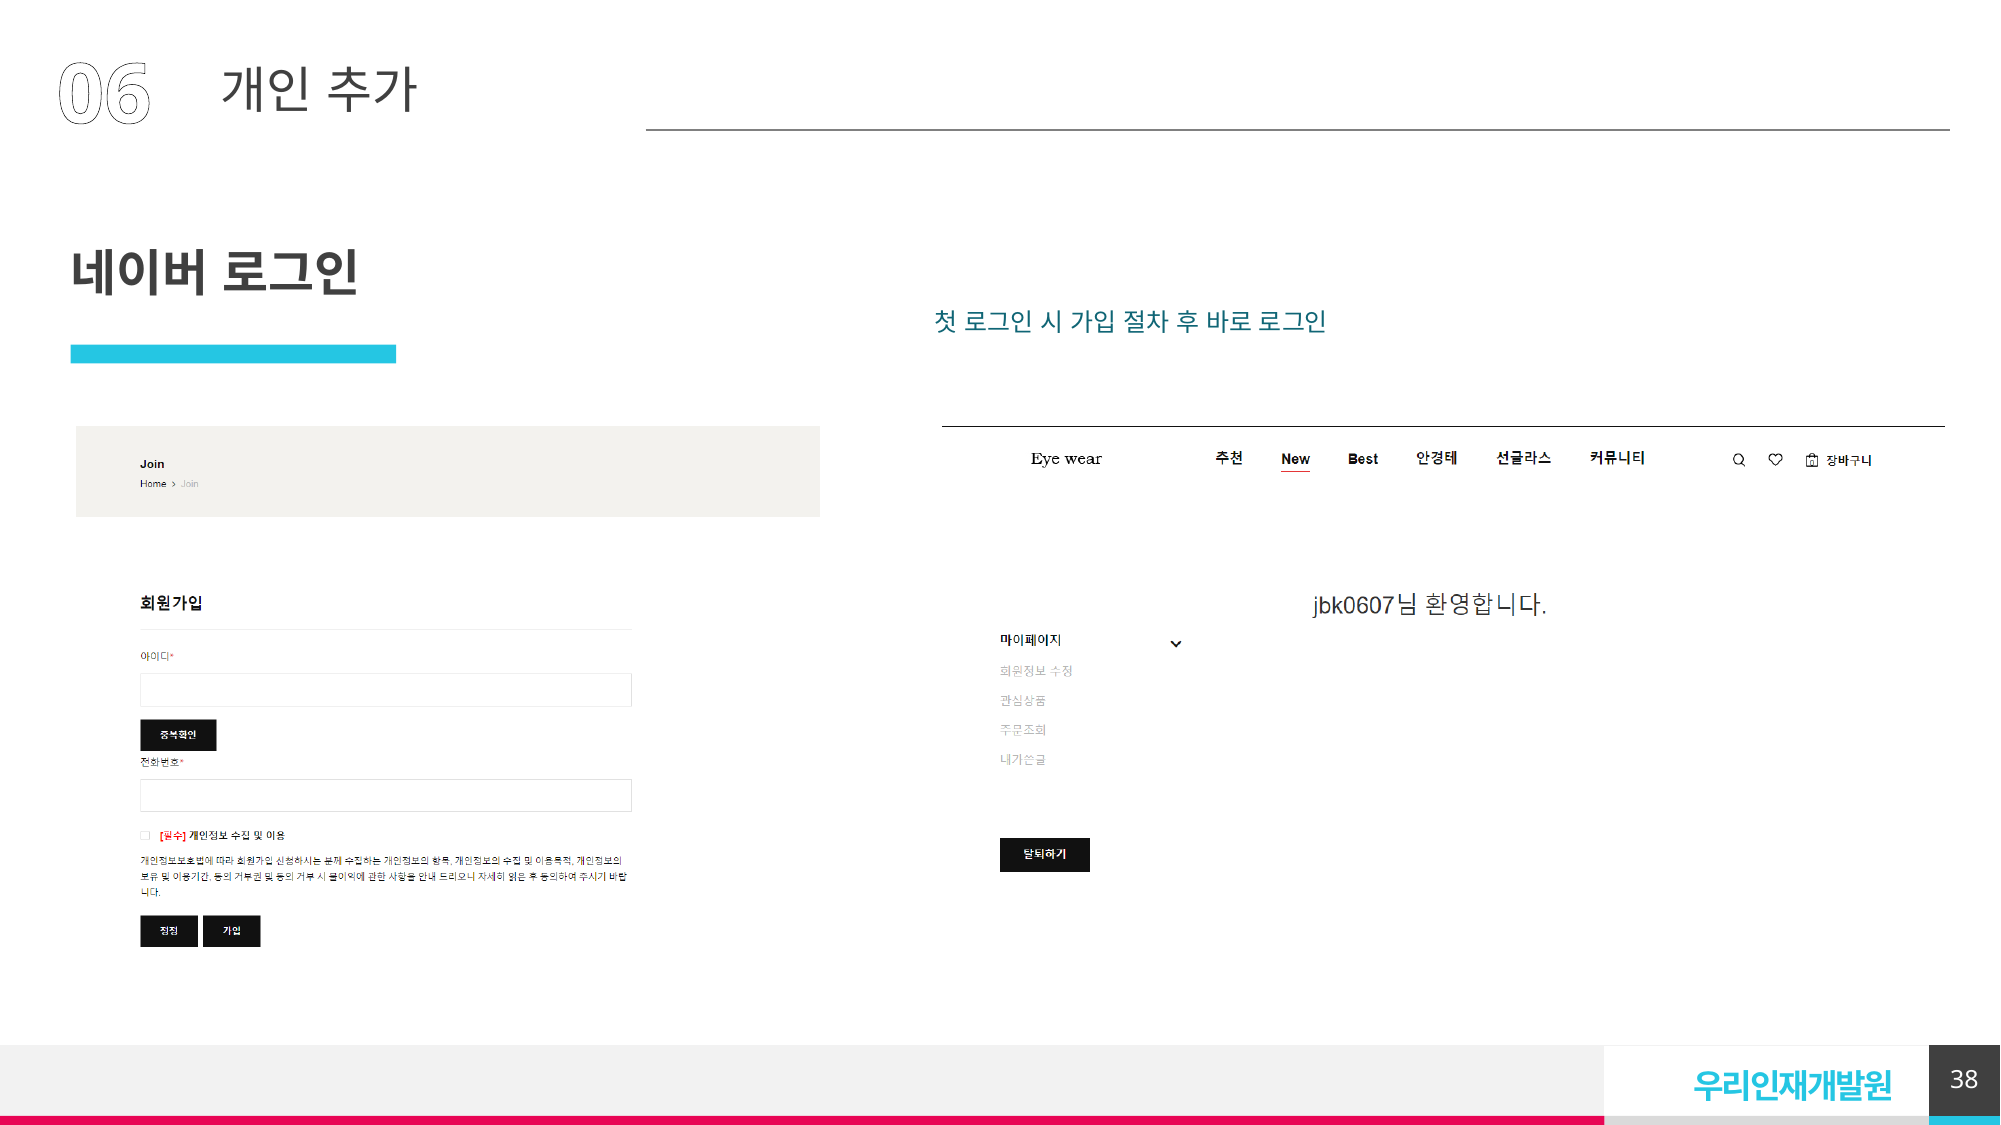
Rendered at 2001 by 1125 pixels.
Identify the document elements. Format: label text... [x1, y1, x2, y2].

picture [942, 426, 1945, 989]
text_box [70, 343, 397, 364]
text_box 개인 추가 [205, 51, 434, 127]
list 네이버 로그인 [70, 248, 969, 308]
slide_number 38 [1929, 1045, 2000, 1116]
text_box 첫 로그인 시 가입 절차 후 바로 로그인 [919, 299, 1676, 344]
picture [76, 426, 820, 967]
text_box 06 [41, 32, 233, 148]
